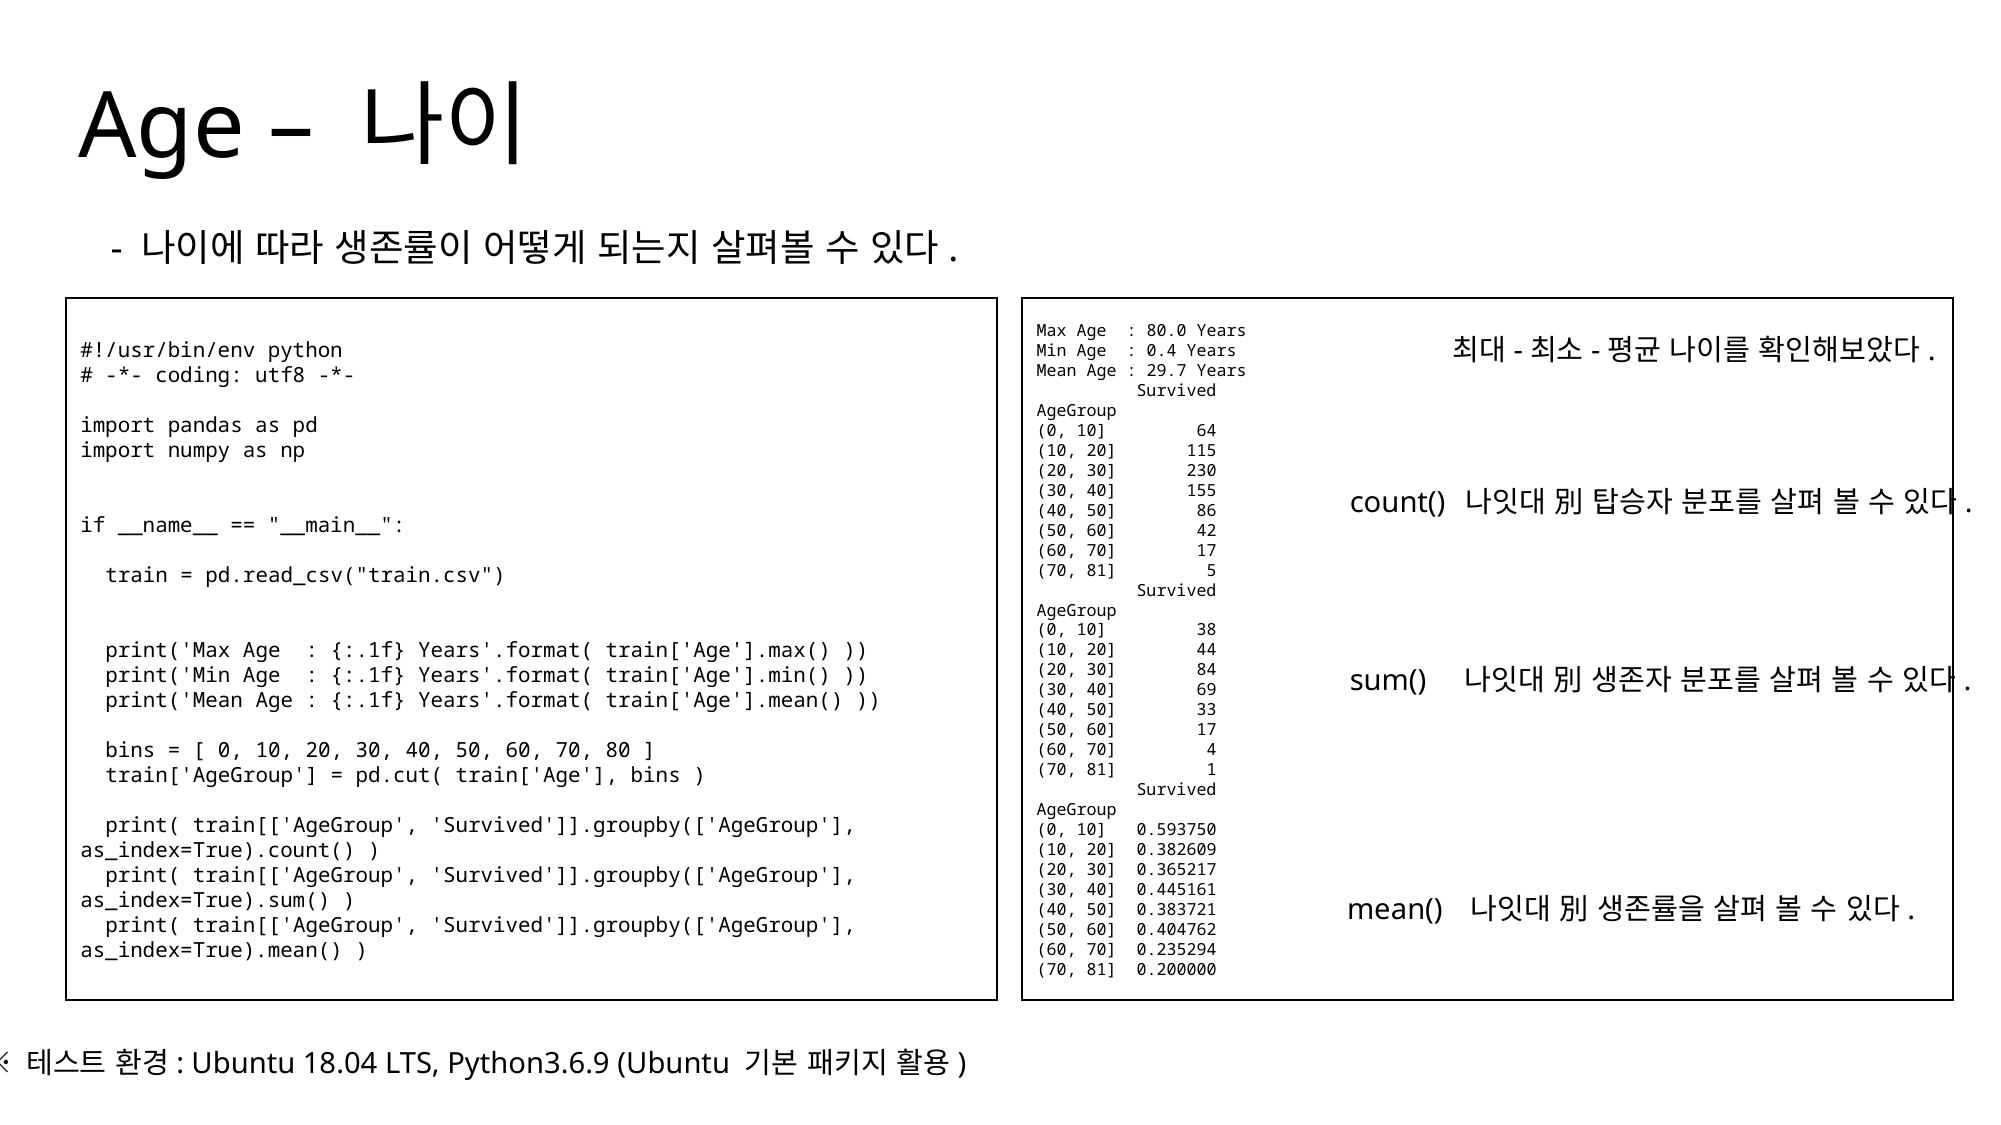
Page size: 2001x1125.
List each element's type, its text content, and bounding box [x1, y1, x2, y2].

text_box mean() [1332, 882, 1458, 933]
text_box sum() [1335, 654, 1442, 704]
text_box #!/usr/bin/env python # -*- coding: utf8 -*- import pandas as pd import numpy as np if __name__ == "__main__": train = pd.read_csv("train.csv") print('Max Age : {:.1f} Years'.format( train['Age'].max() )) print('Min Age : {:.1f} Years'.format( train['Age'].min() )) print('Mean Age : {:.1f} Years'.format( train['Age'].mean() )) bins = [ 0, 10, 20, 30, 40, 50, 60, 70, 80 ] train['AgeGroup'] = pd.cut( train['Age'], bins ) print( train[['AgeGroup', 'Survived']].groupby(['AgeGroup'], as_index=True).count() ) print( train[['AgeGroup', 'Survived']].groupby(['AgeGroup'], as_index=True).sum() ) print( train[['AgeGroup', 'Survived']].groupby(['AgeGroup'], as_index=True).mean() ) [65, 297, 998, 1001]
text_box count() [1335, 476, 1451, 526]
text_box ※ 테스트 환경: Ubuntu 18.04 LTS, Python3.6.9 (Ubuntu 기본 패키지 활용) [0, 1037, 981, 1087]
text_box 나잇대 別 탑승자 분포를 살펴 볼 수 있다. [1451, 476, 1988, 526]
text_box Age – 나이 [63, 58, 545, 183]
text_box 나잇대 別 생존자 분포를 살펴 볼 수 있다. [1449, 654, 1987, 704]
text_box Max Age : 80.0 Years Min Age : 0.4 Years Mean Age : 29.7 Years Survived AgeGroup (0, 10] 64 (10, 20] 115 (20, 30] 230 (30, 40] 155 (40, 50] 86 (50, 60] 42 (60, 70] 17 (70, 81] 5 Survived AgeGroup (0, 10] 38 (10, 20] 44 (20, 30] 84 (30, 40] 69 (40, 50] 33 (50, 60] 17 (60, 70] 4 (70, 81] 1 Survived AgeGroup (0, 10] 0.593750 (10, 20] 0.382609 (20, 30] 0.365217 (30, 40] 0.445161 (40, 50] 0.383721 (50, 60] 0.404762 (60, 70] 0.235294 (70, 81] 0.200000 [1021, 297, 1954, 1001]
text_box - 나이에 따라 생존률이 어떻게 되는지 살펴볼 수 있다. [95, 216, 1857, 277]
text_box 최대-최소-평균 나이를 확인해보았다. [1437, 323, 1951, 374]
text_box 나잇대 別 생존률을 살펴 볼 수 있다. [1458, 882, 1930, 933]
